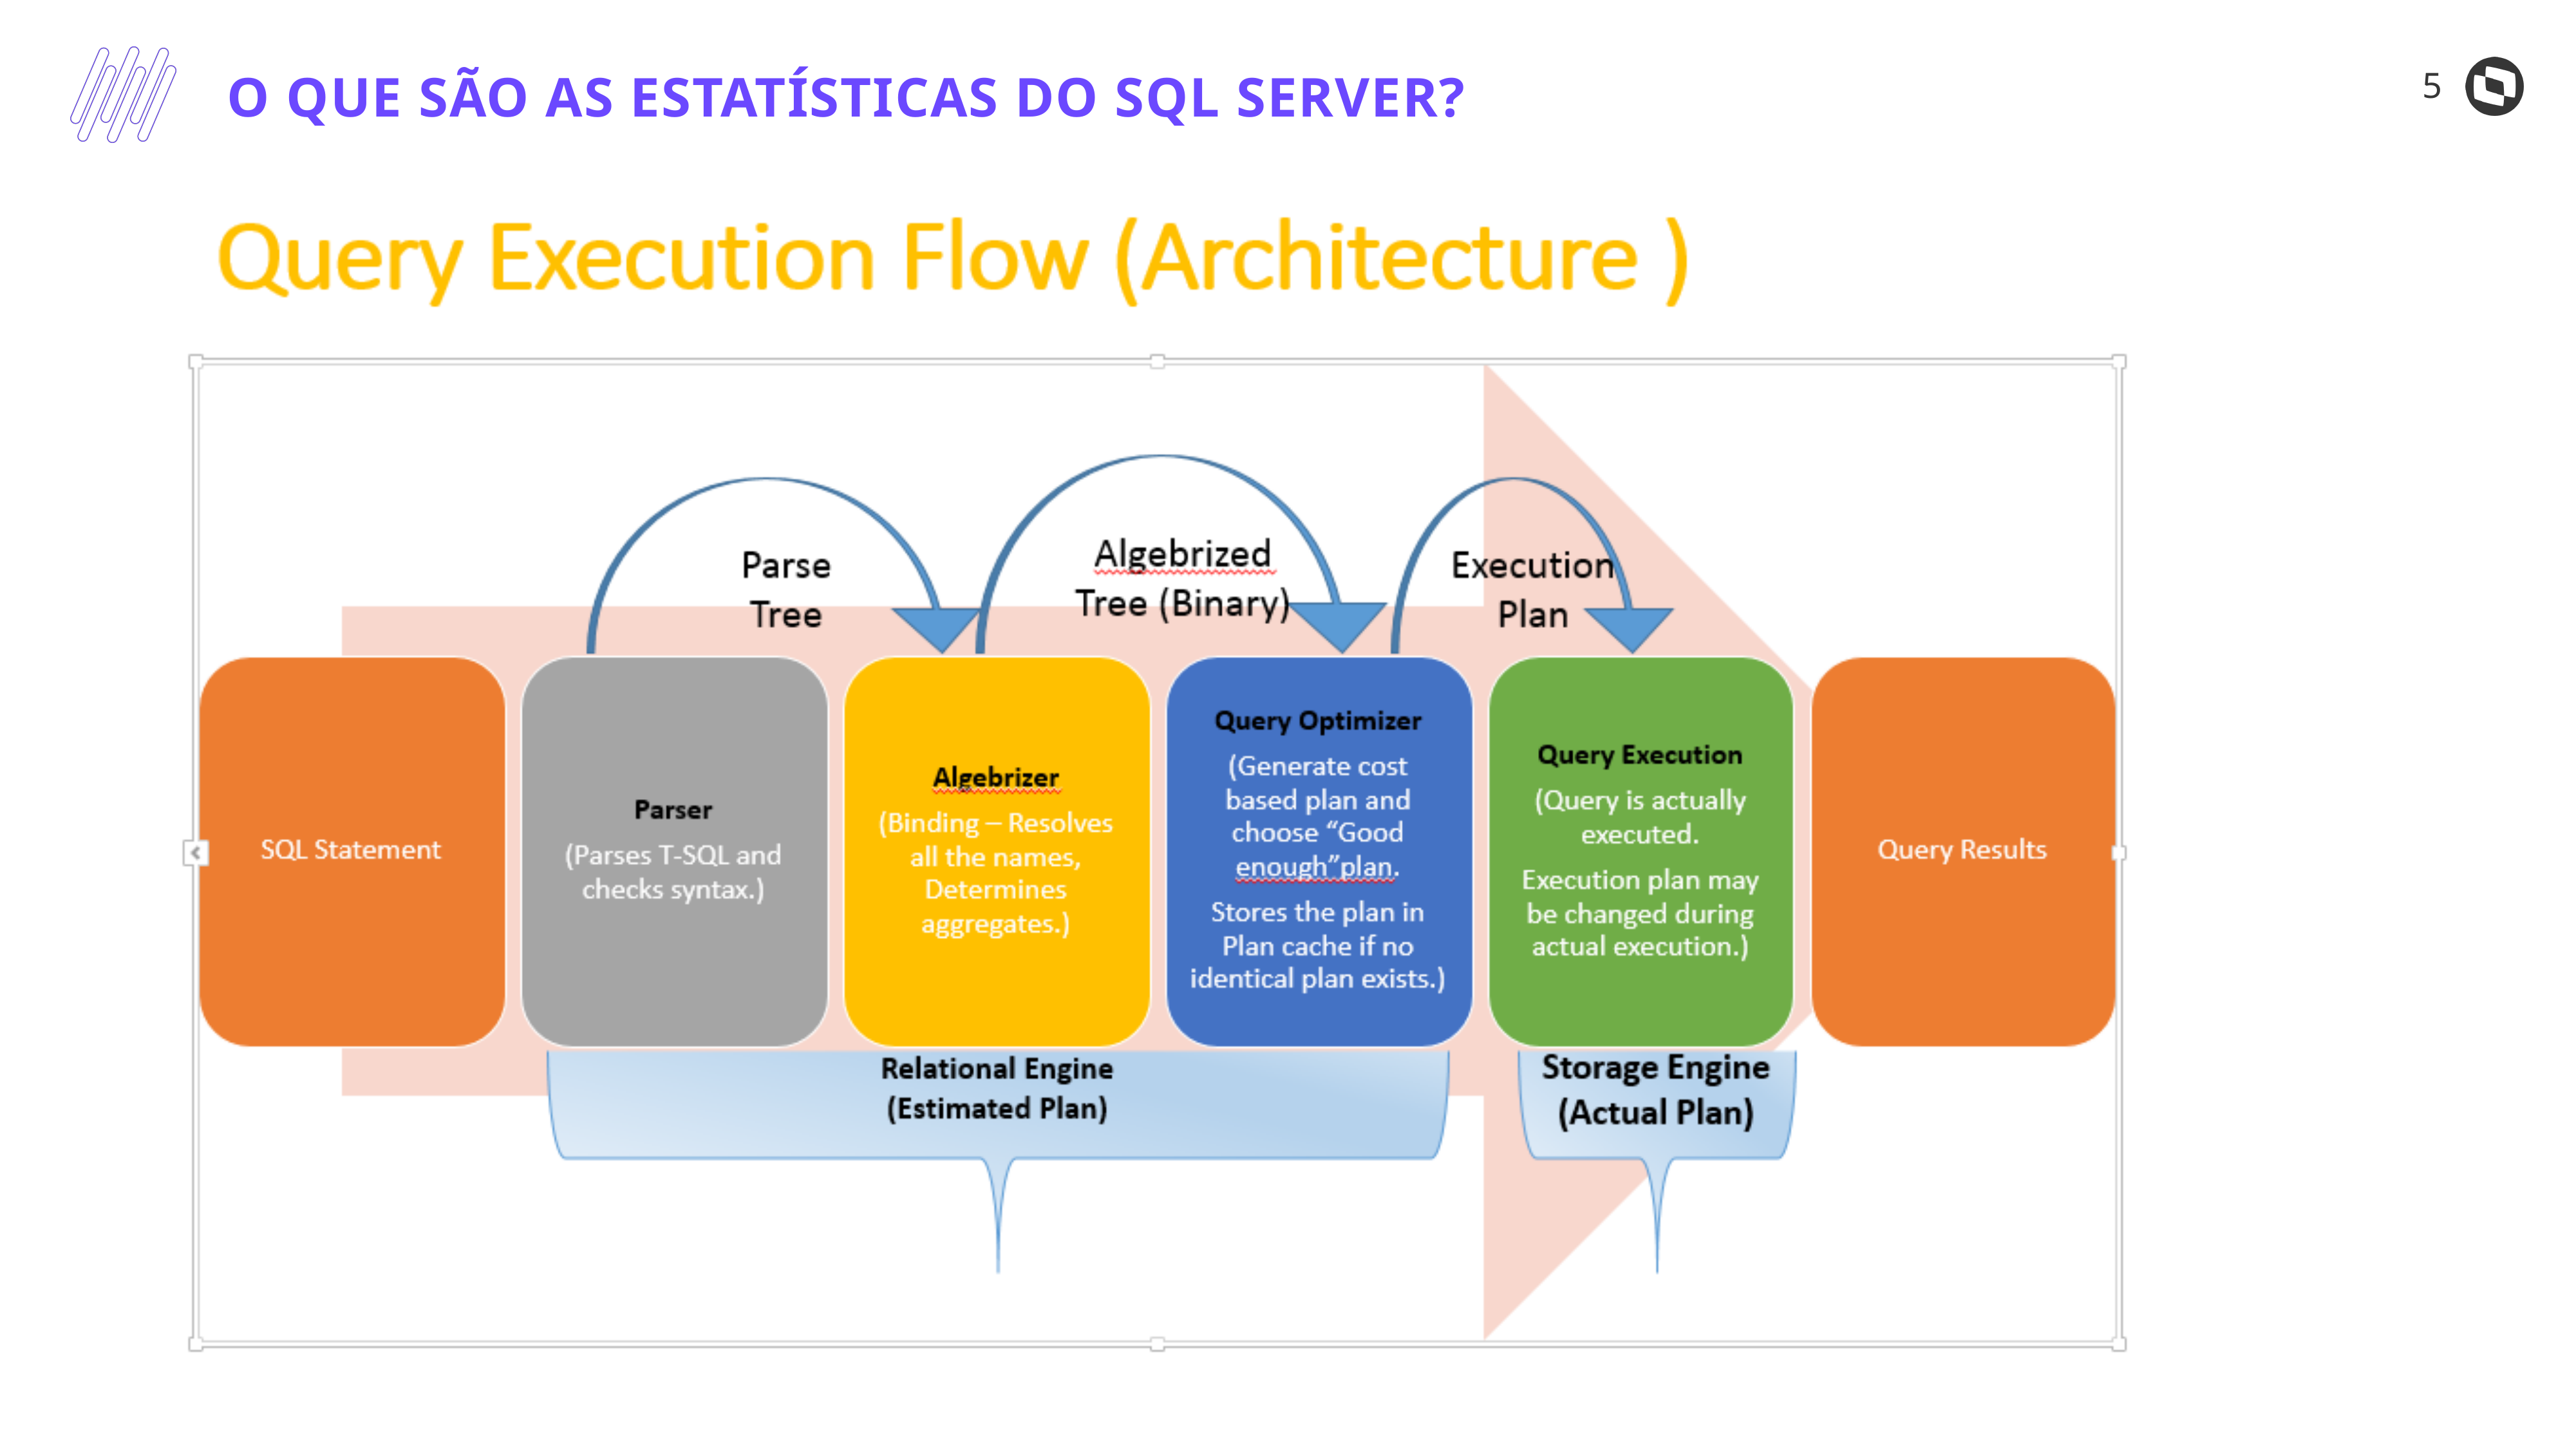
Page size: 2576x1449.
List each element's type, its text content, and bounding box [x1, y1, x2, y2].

picture [172, 171, 2133, 1356]
picture [70, 46, 176, 143]
picture [2465, 57, 2524, 116]
list O QUE SÃO AS ESTATÍSTICAS DO SQL SERVER? [218, 58, 2322, 138]
slide_number 5 [2346, 48, 2452, 127]
